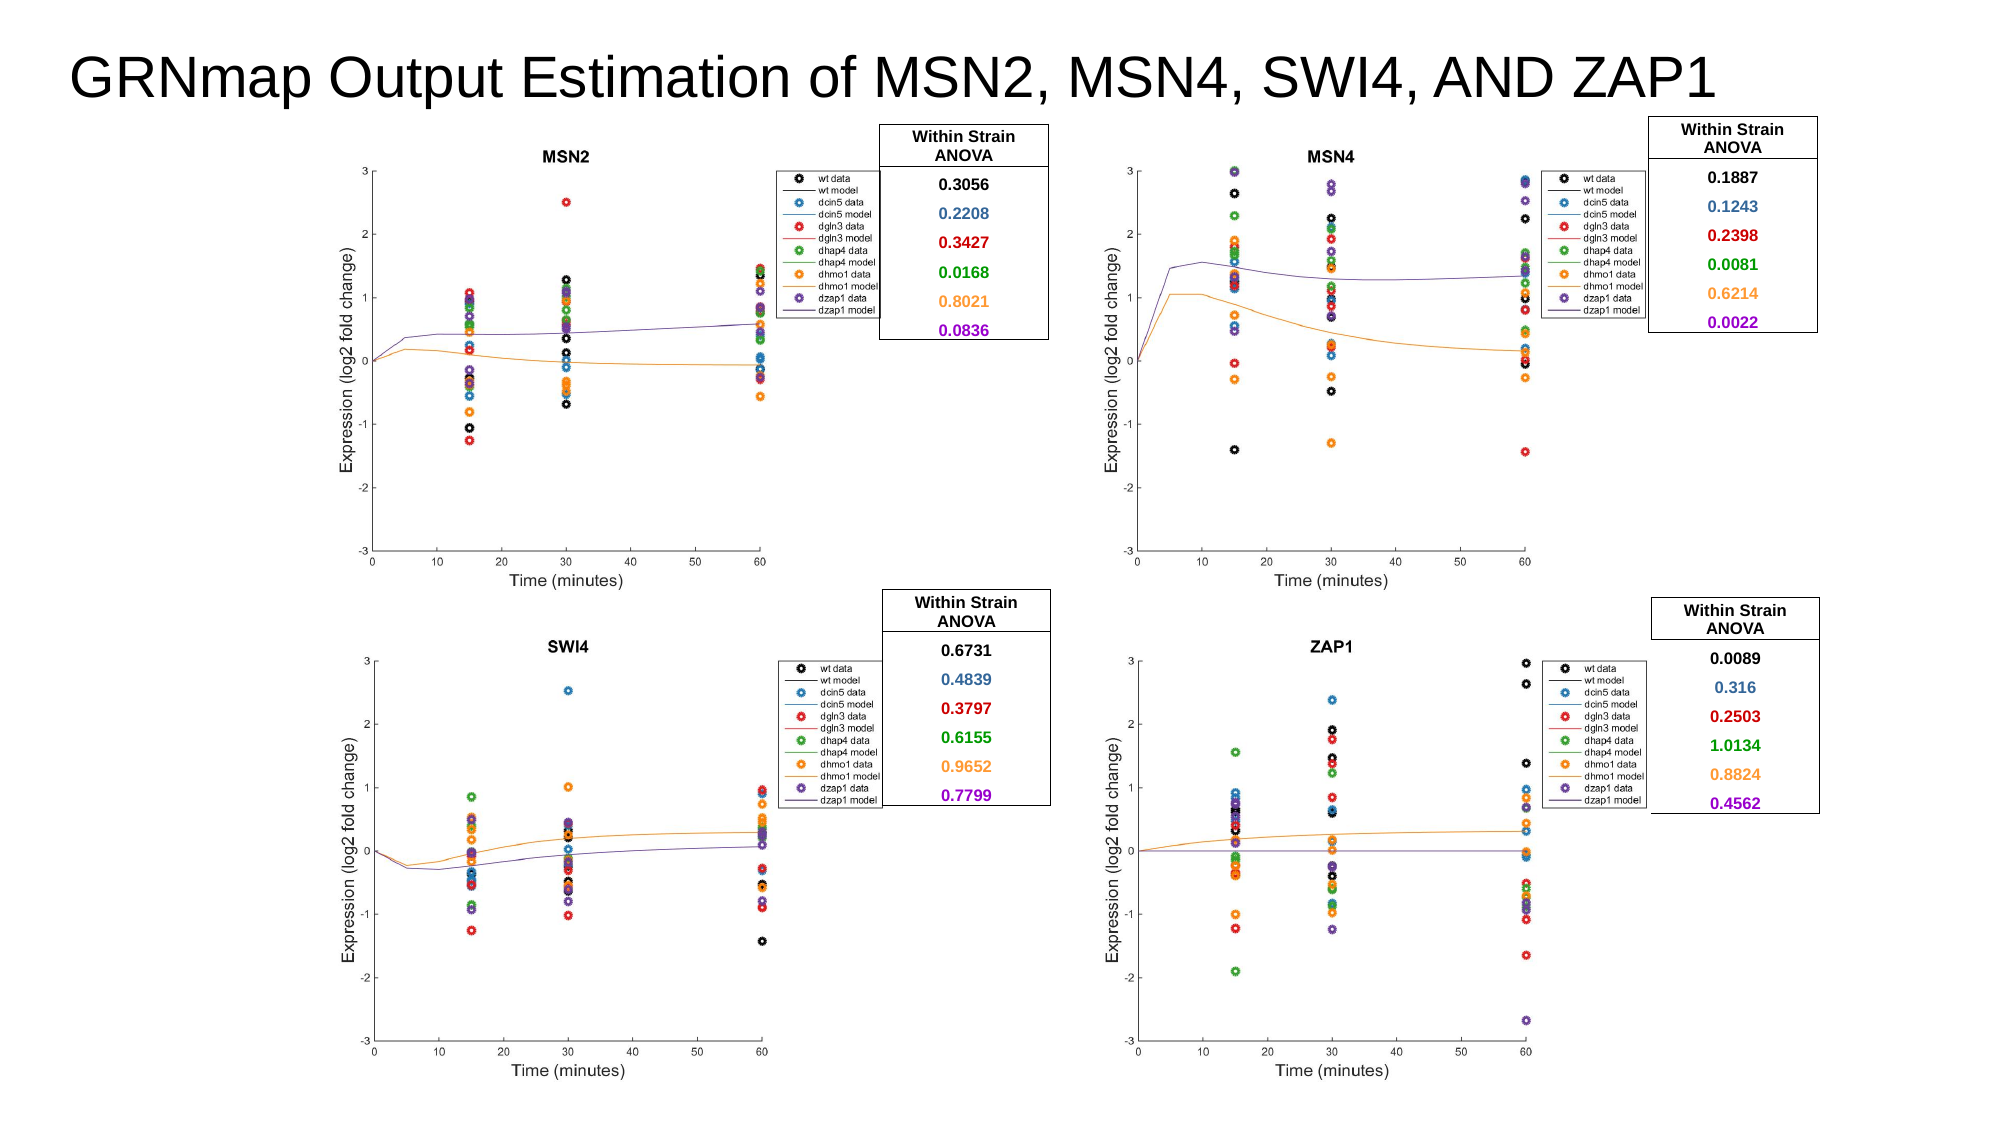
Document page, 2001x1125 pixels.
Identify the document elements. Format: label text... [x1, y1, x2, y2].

table_cell 0.6731 [930, 632, 1050, 660]
table_cell 0.0089 [1694, 640, 1819, 668]
picture [309, 626, 930, 1092]
picture [1072, 136, 1693, 602]
text_box GRNmap Output Estimation of MSN2, MSN4, SWI4, AND ZAP1 [55, 31, 1861, 117]
table_header Within Strain ANOVA [1649, 117, 1817, 158]
table_cell 0.0081 [1693, 245, 1817, 274]
table_header Within Strain ANOVA [880, 125, 1048, 166]
table_cell 0.2208 [928, 194, 1048, 223]
table_cell 0.6155 [930, 718, 1050, 747]
table_cell 0.8824 [1694, 755, 1819, 784]
table_cell 0.0022 [1693, 303, 1817, 332]
table_cell 0.2503 [1694, 697, 1819, 726]
picture [1073, 626, 1694, 1092]
table_cell 0.9652 [930, 747, 1050, 776]
table_cell 0.7799 [930, 776, 1050, 805]
table_header Within Strain ANOVA [883, 590, 1050, 631]
table_cell 0.0168 [928, 253, 1048, 282]
table_cell 0.3797 [930, 689, 1050, 718]
table_cell 0.4839 [930, 660, 1050, 689]
table_cell 0.4562 [1694, 784, 1819, 813]
table_cell 0.1887 [1693, 159, 1817, 187]
table_cell 0.2398 [1693, 216, 1817, 245]
table_cell 0.0836 [928, 311, 1048, 339]
picture [307, 136, 928, 602]
table_cell 0.3056 [928, 167, 1048, 194]
table_cell 1.0134 [1694, 726, 1819, 755]
table_cell 0.6214 [1693, 274, 1817, 303]
table_cell 0.316 [1694, 668, 1819, 697]
table_header Within Strain ANOVA [1652, 598, 1819, 639]
table_cell 0.3427 [928, 223, 1048, 253]
table_cell 0.1243 [1693, 187, 1817, 216]
table_cell 0.8021 [928, 282, 1048, 311]
